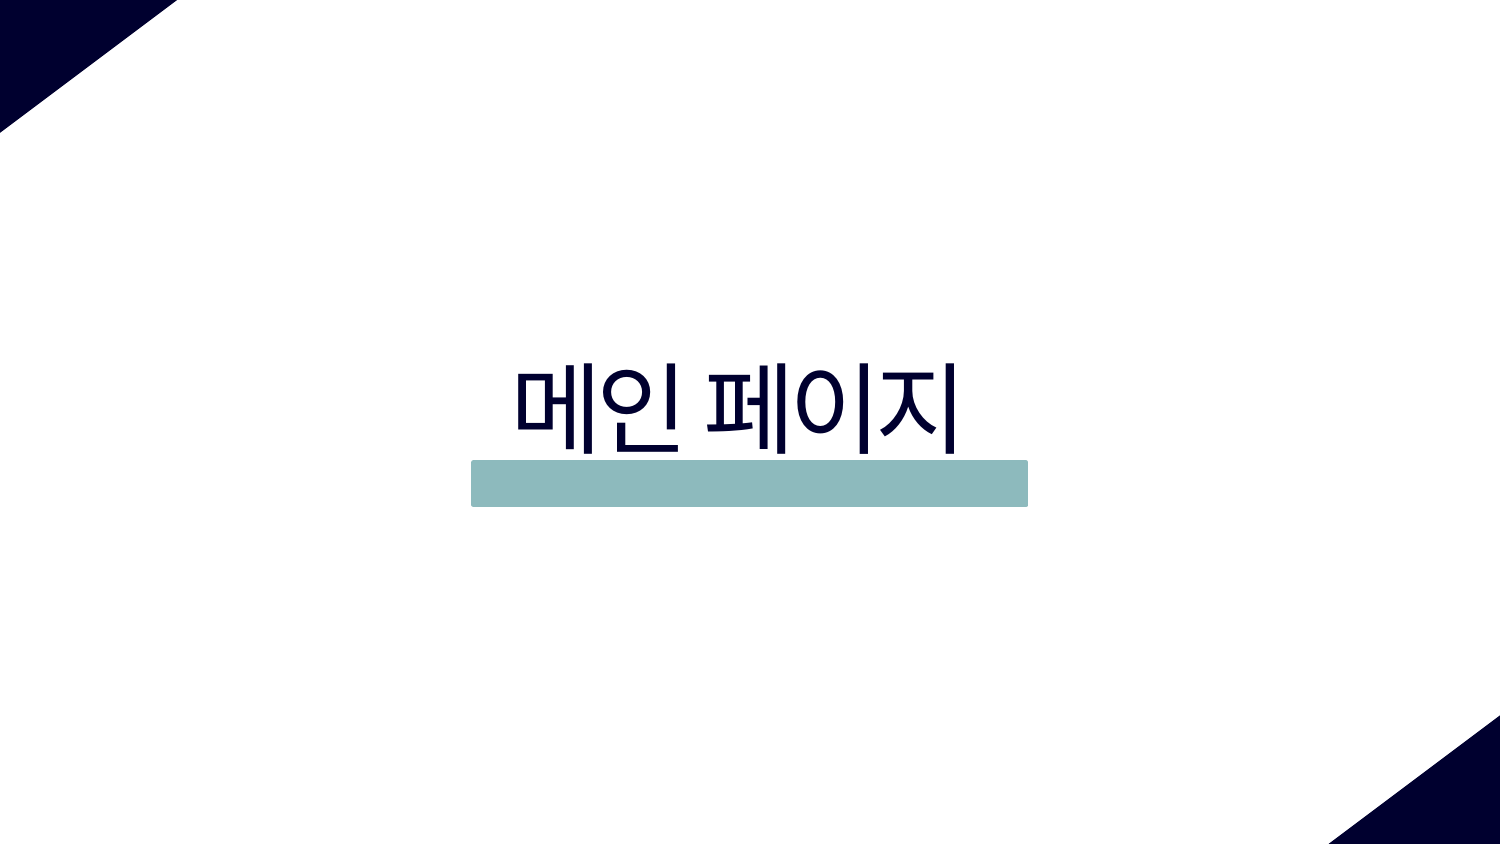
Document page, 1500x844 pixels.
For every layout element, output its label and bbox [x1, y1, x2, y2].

text_box [472, 338, 1027, 506]
